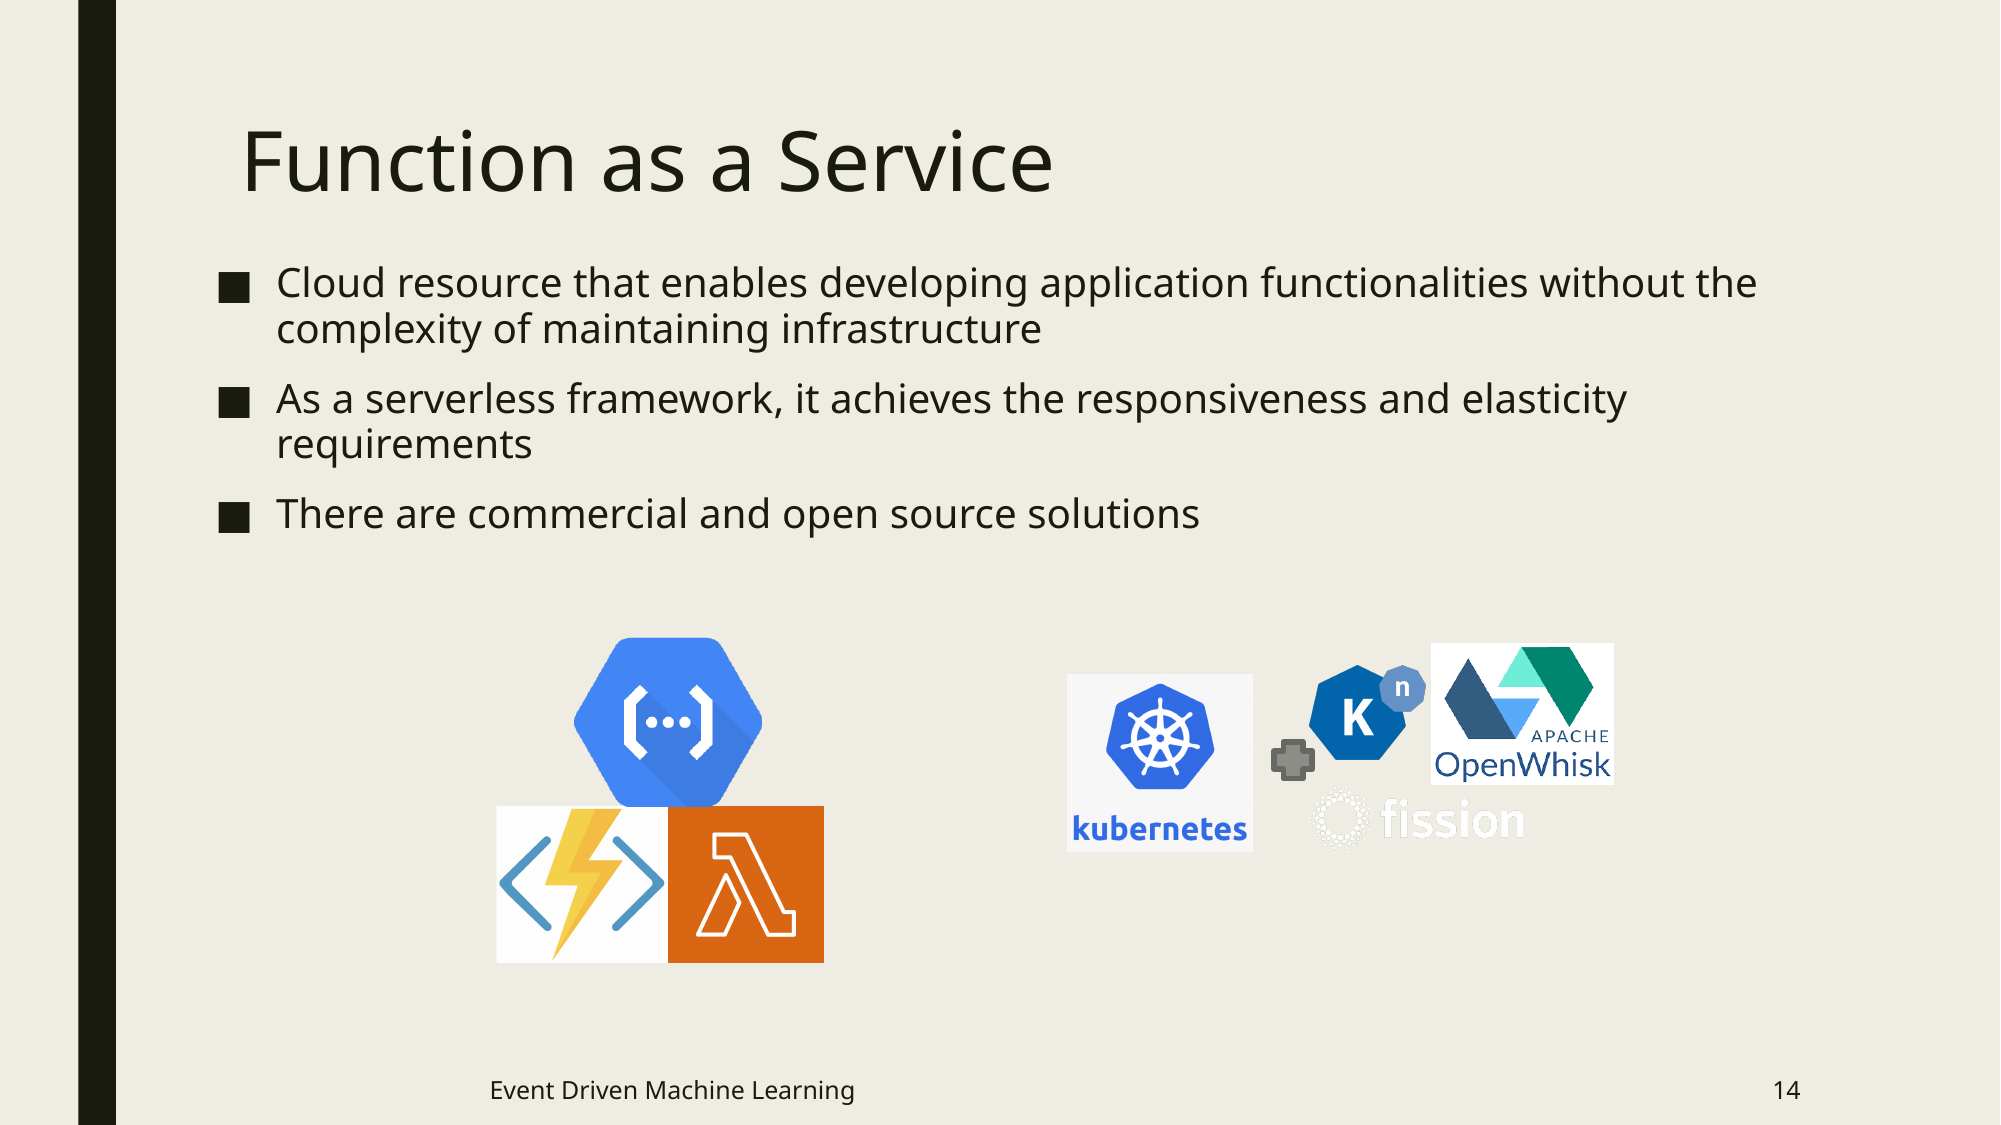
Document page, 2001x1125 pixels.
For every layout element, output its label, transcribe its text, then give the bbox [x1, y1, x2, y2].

title Function as a Service [225, 112, 1800, 357]
list Cloud resource that enables developing application functionalities without the complexity of maintaining infrastructure As a serverless framework, it achieves the responsiveness and elasticity requirements There are commercial and open source solutions [200, 253, 1775, 547]
picture [1308, 665, 1426, 760]
footer Event Driven Machine Learning [474, 1058, 1505, 1125]
picture [1308, 643, 1614, 850]
slide_number 13 [1553, 1058, 1816, 1125]
text_box [1271, 739, 1315, 781]
picture [496, 628, 824, 963]
picture [1067, 674, 1254, 852]
